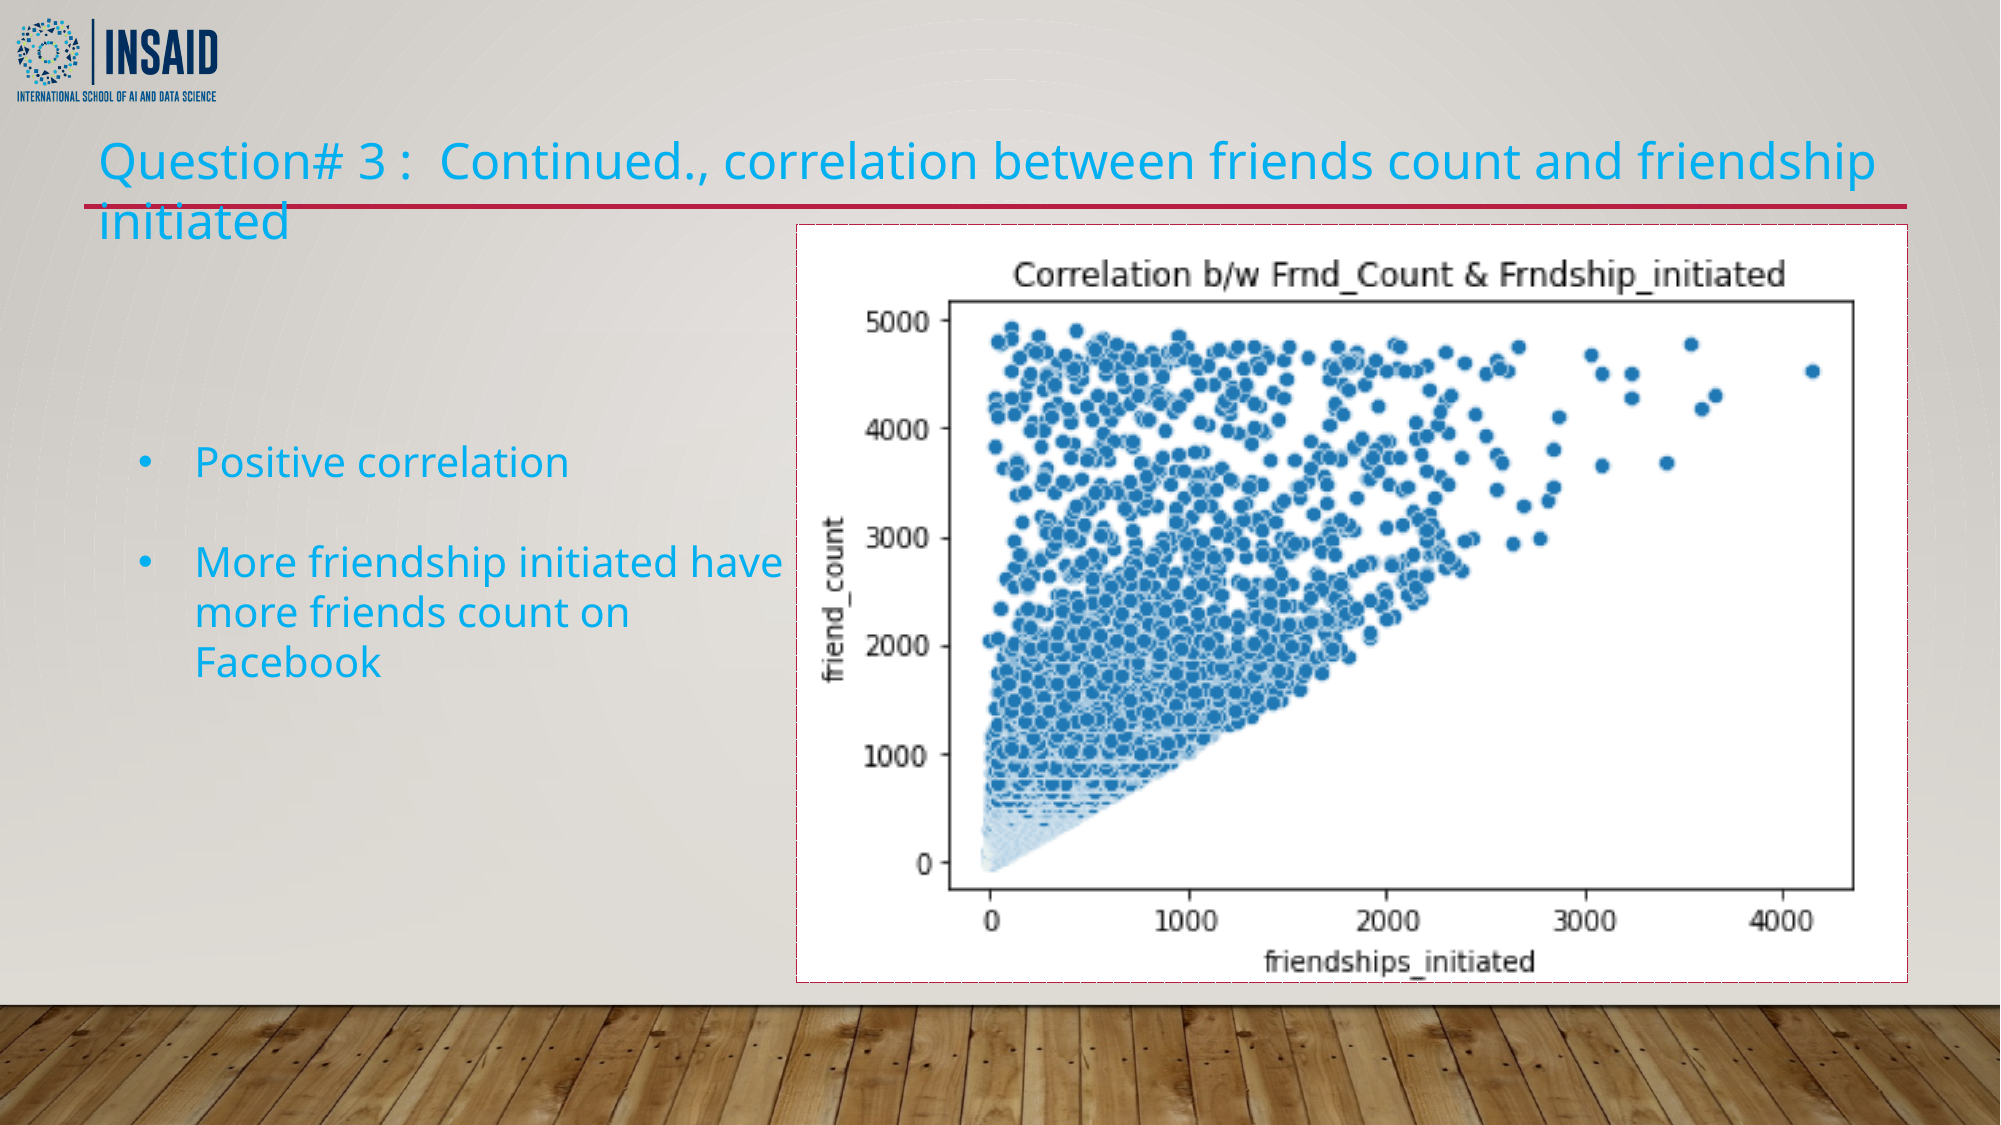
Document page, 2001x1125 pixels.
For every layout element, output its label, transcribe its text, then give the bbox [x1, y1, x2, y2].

text_box Positive correlation More friendship initiated have more friends count on Facebook [123, 428, 796, 694]
picture [0, 1005, 2000, 1125]
picture [0, 6, 234, 115]
text_box Question# 3 : Continued., correlation between friends count and friendship initiated [83, 122, 1908, 206]
text_box Question# 3 : Continued., correlation between friends count and friendship initiated [83, 207, 1908, 258]
picture [796, 224, 1908, 983]
